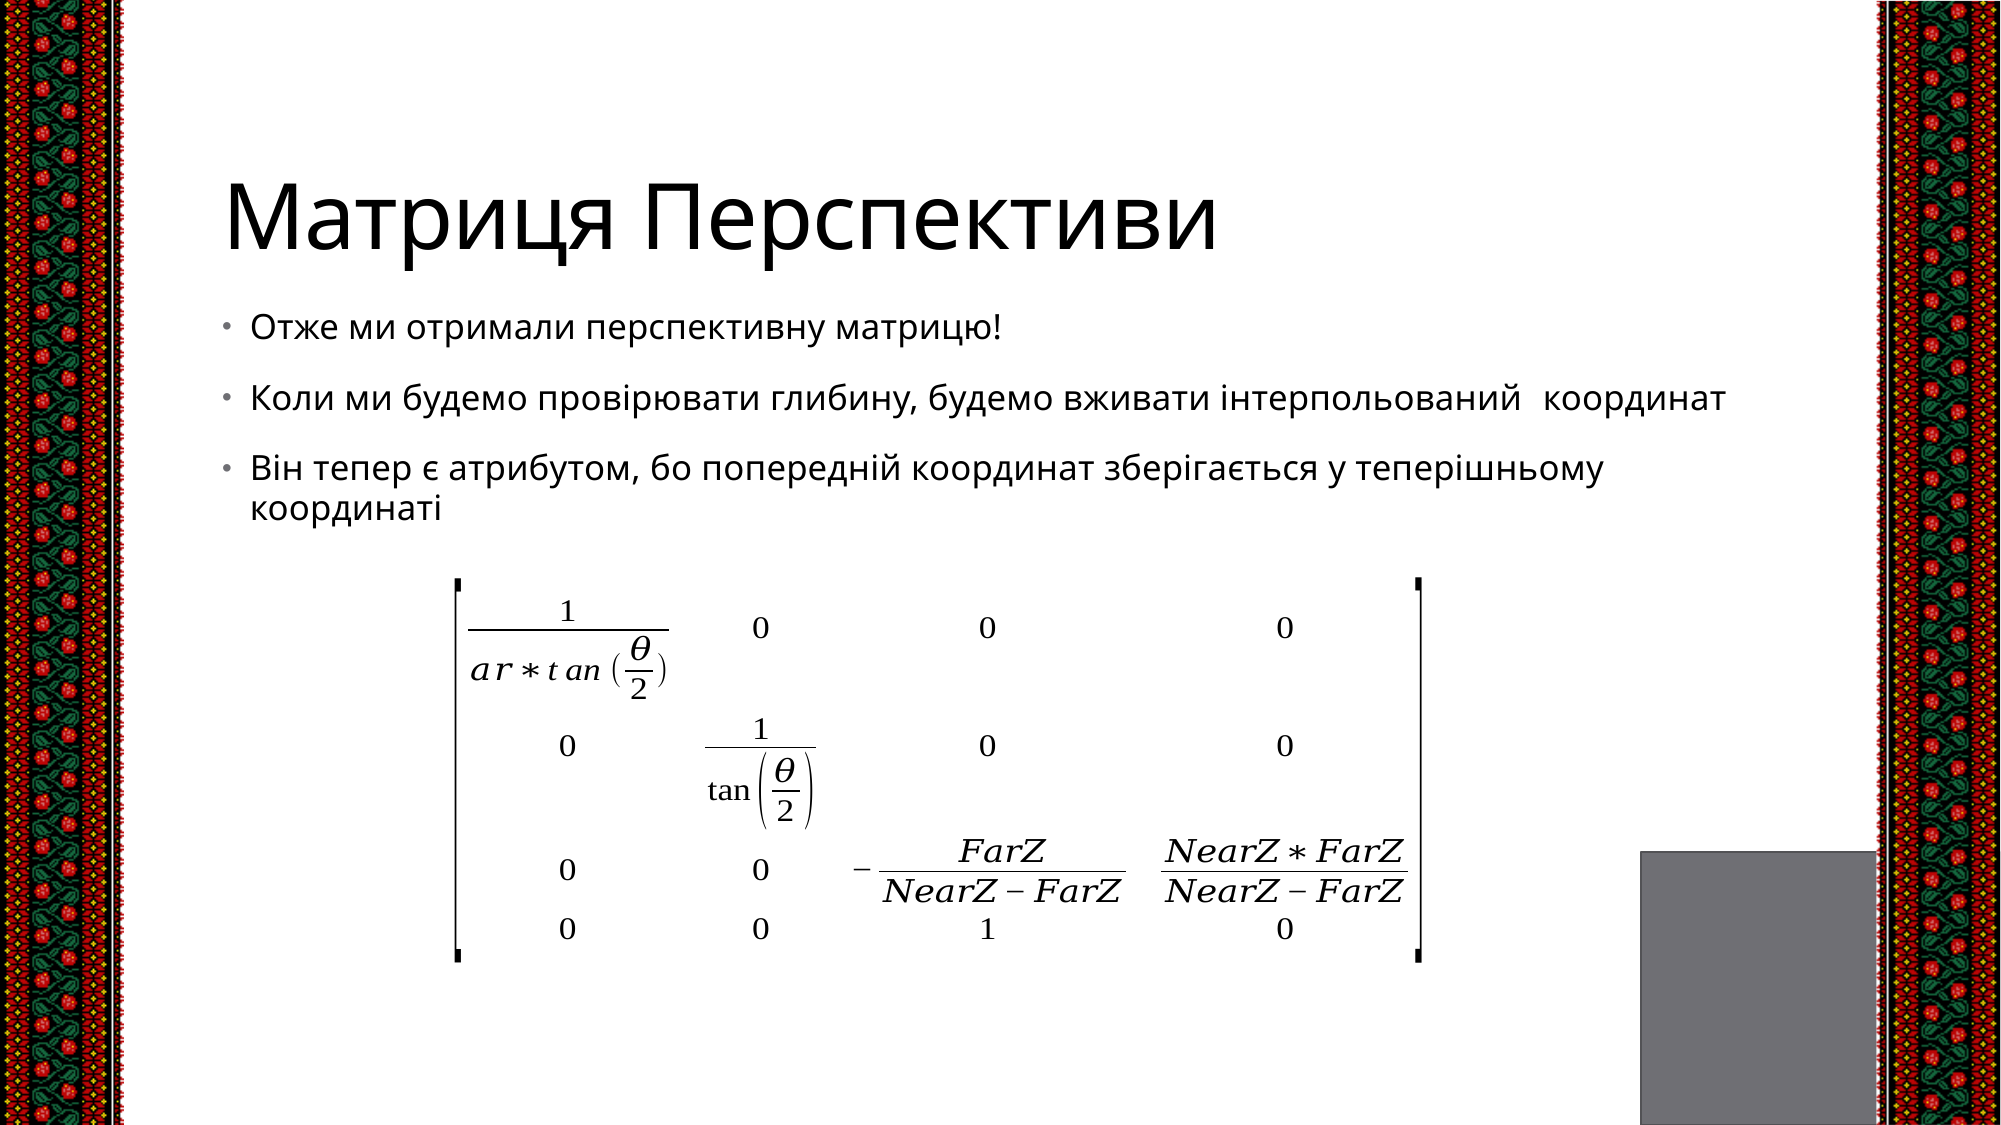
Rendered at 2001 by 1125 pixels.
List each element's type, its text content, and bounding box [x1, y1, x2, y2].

picture [0, 0, 124, 1125]
picture [1877, 2, 2000, 1124]
title Матриця Перспективи [206, 60, 1797, 278]
